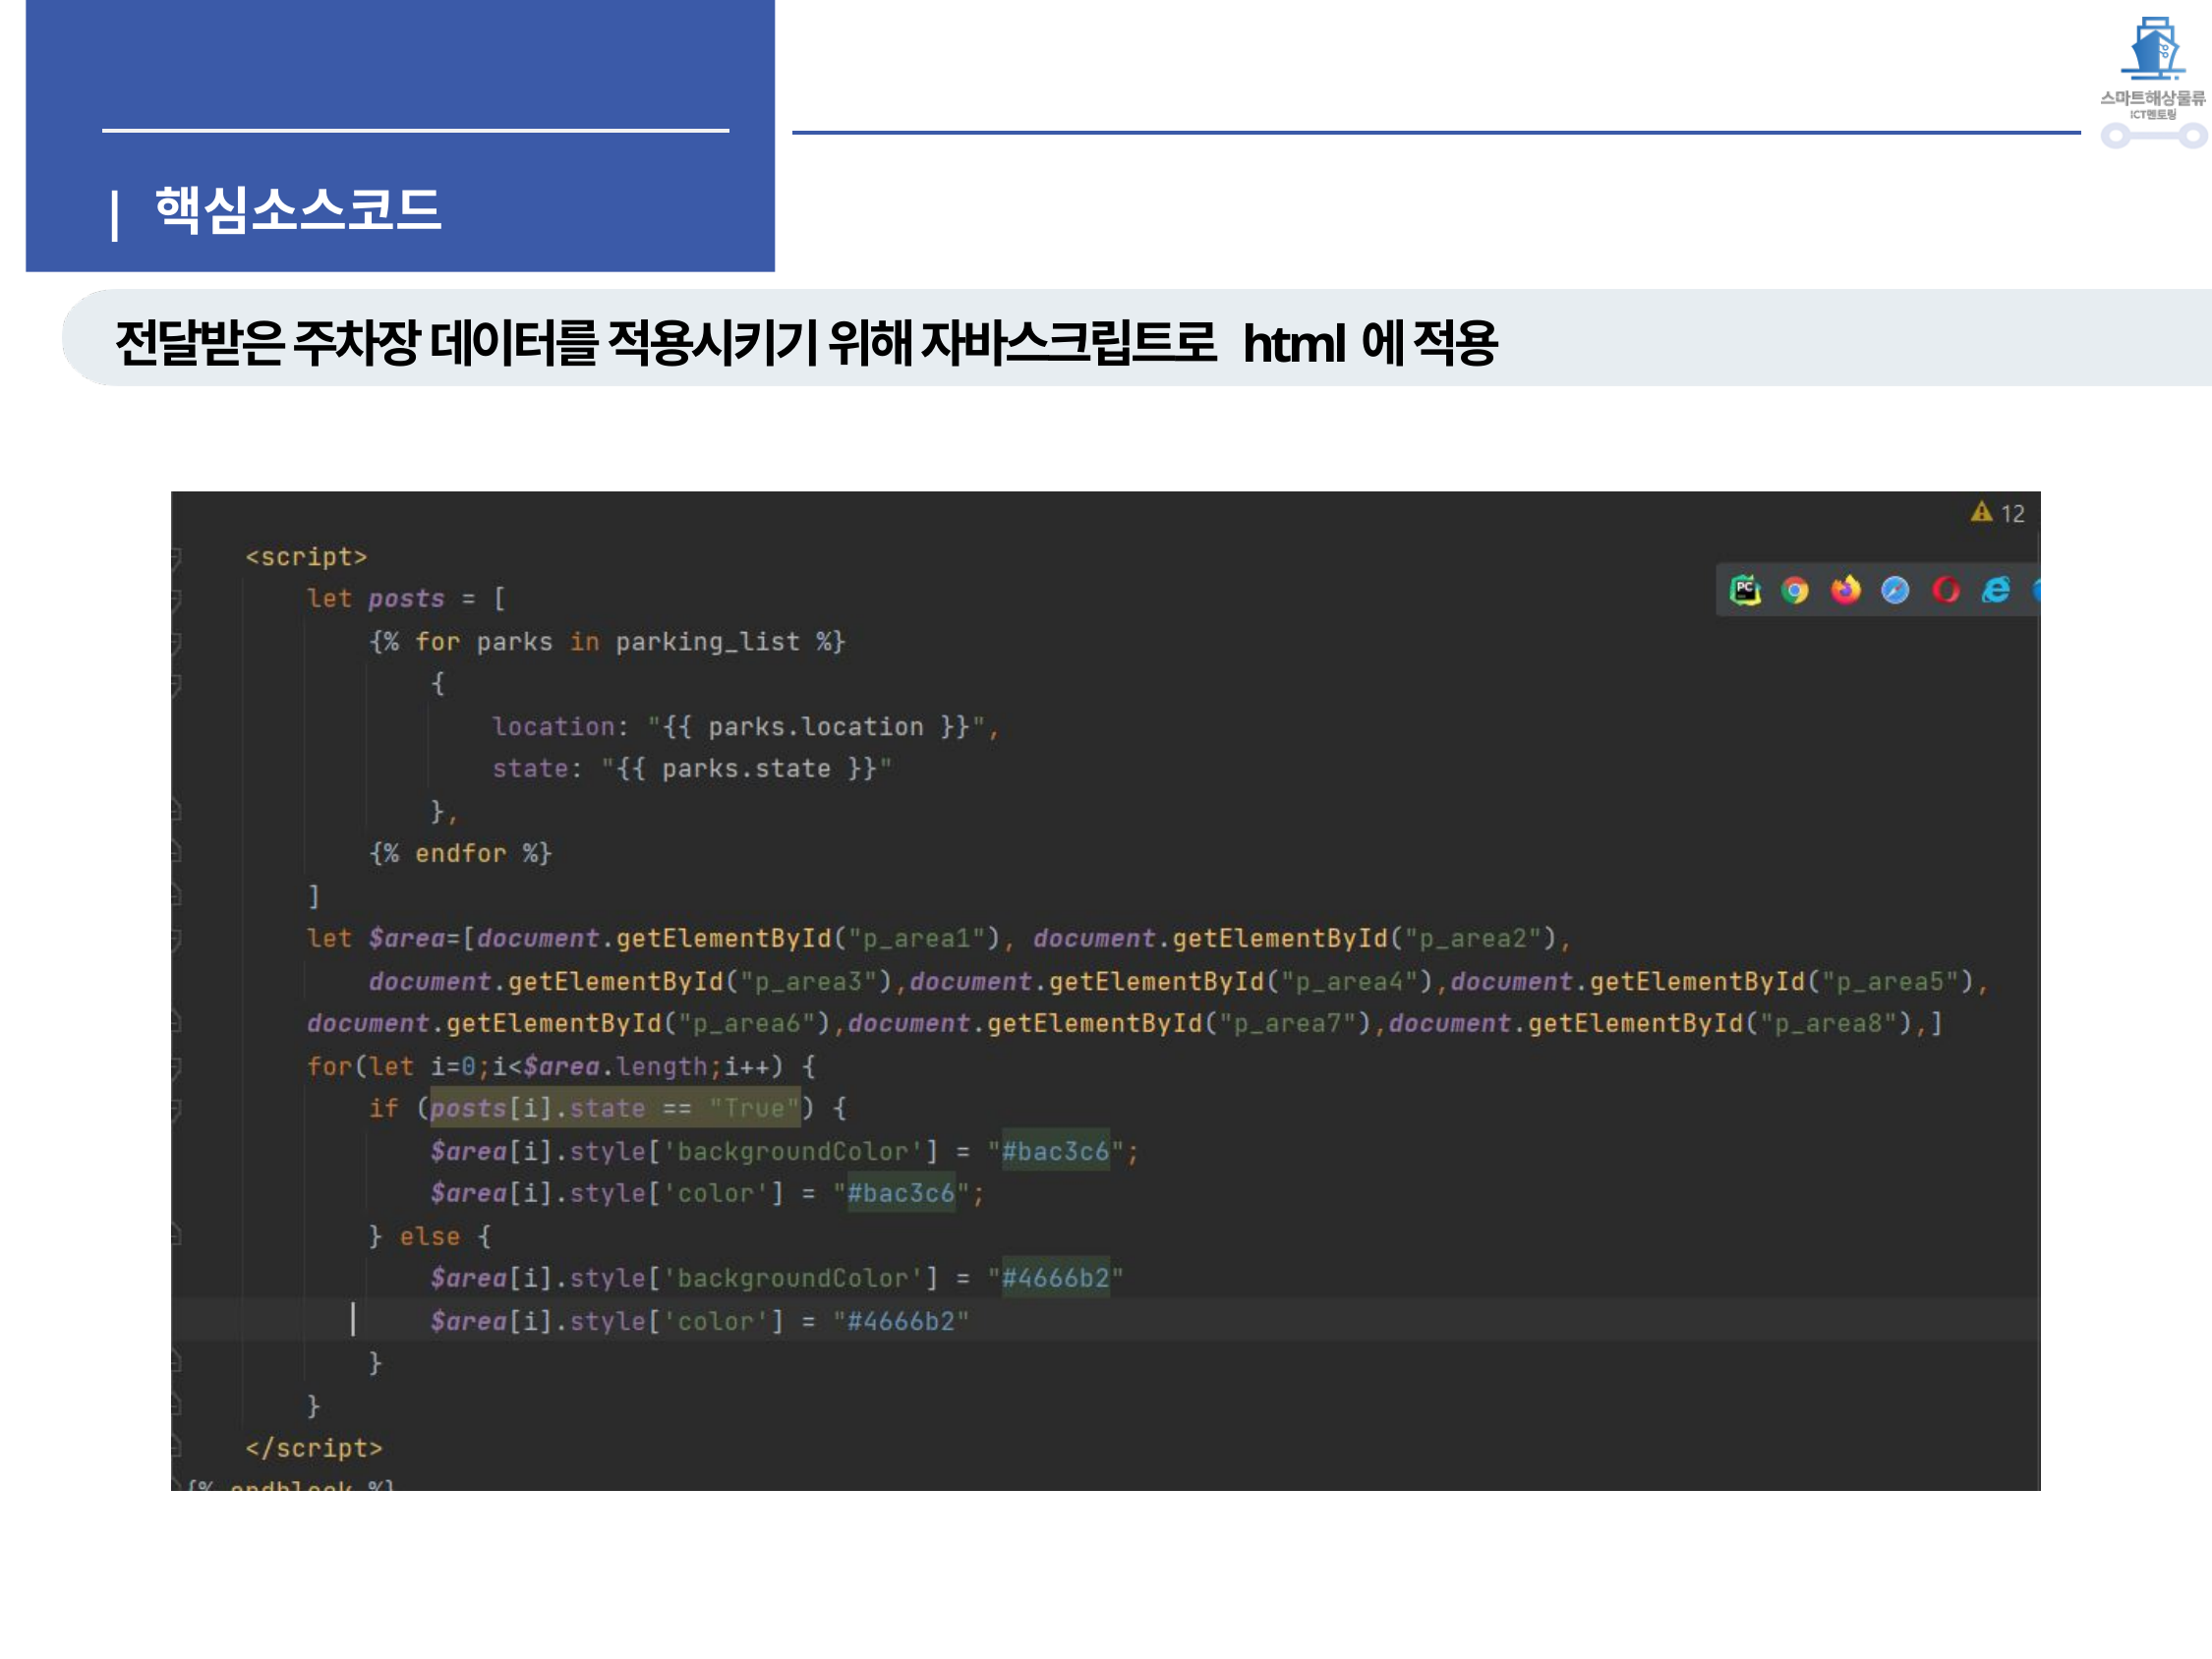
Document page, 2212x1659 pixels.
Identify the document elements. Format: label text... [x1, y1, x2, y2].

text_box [62, 289, 2212, 387]
text_box [24, 0, 777, 274]
picture [2098, 17, 2210, 154]
text_box | 핵심소스코드 [78, 167, 792, 234]
picture [170, 490, 2042, 1492]
